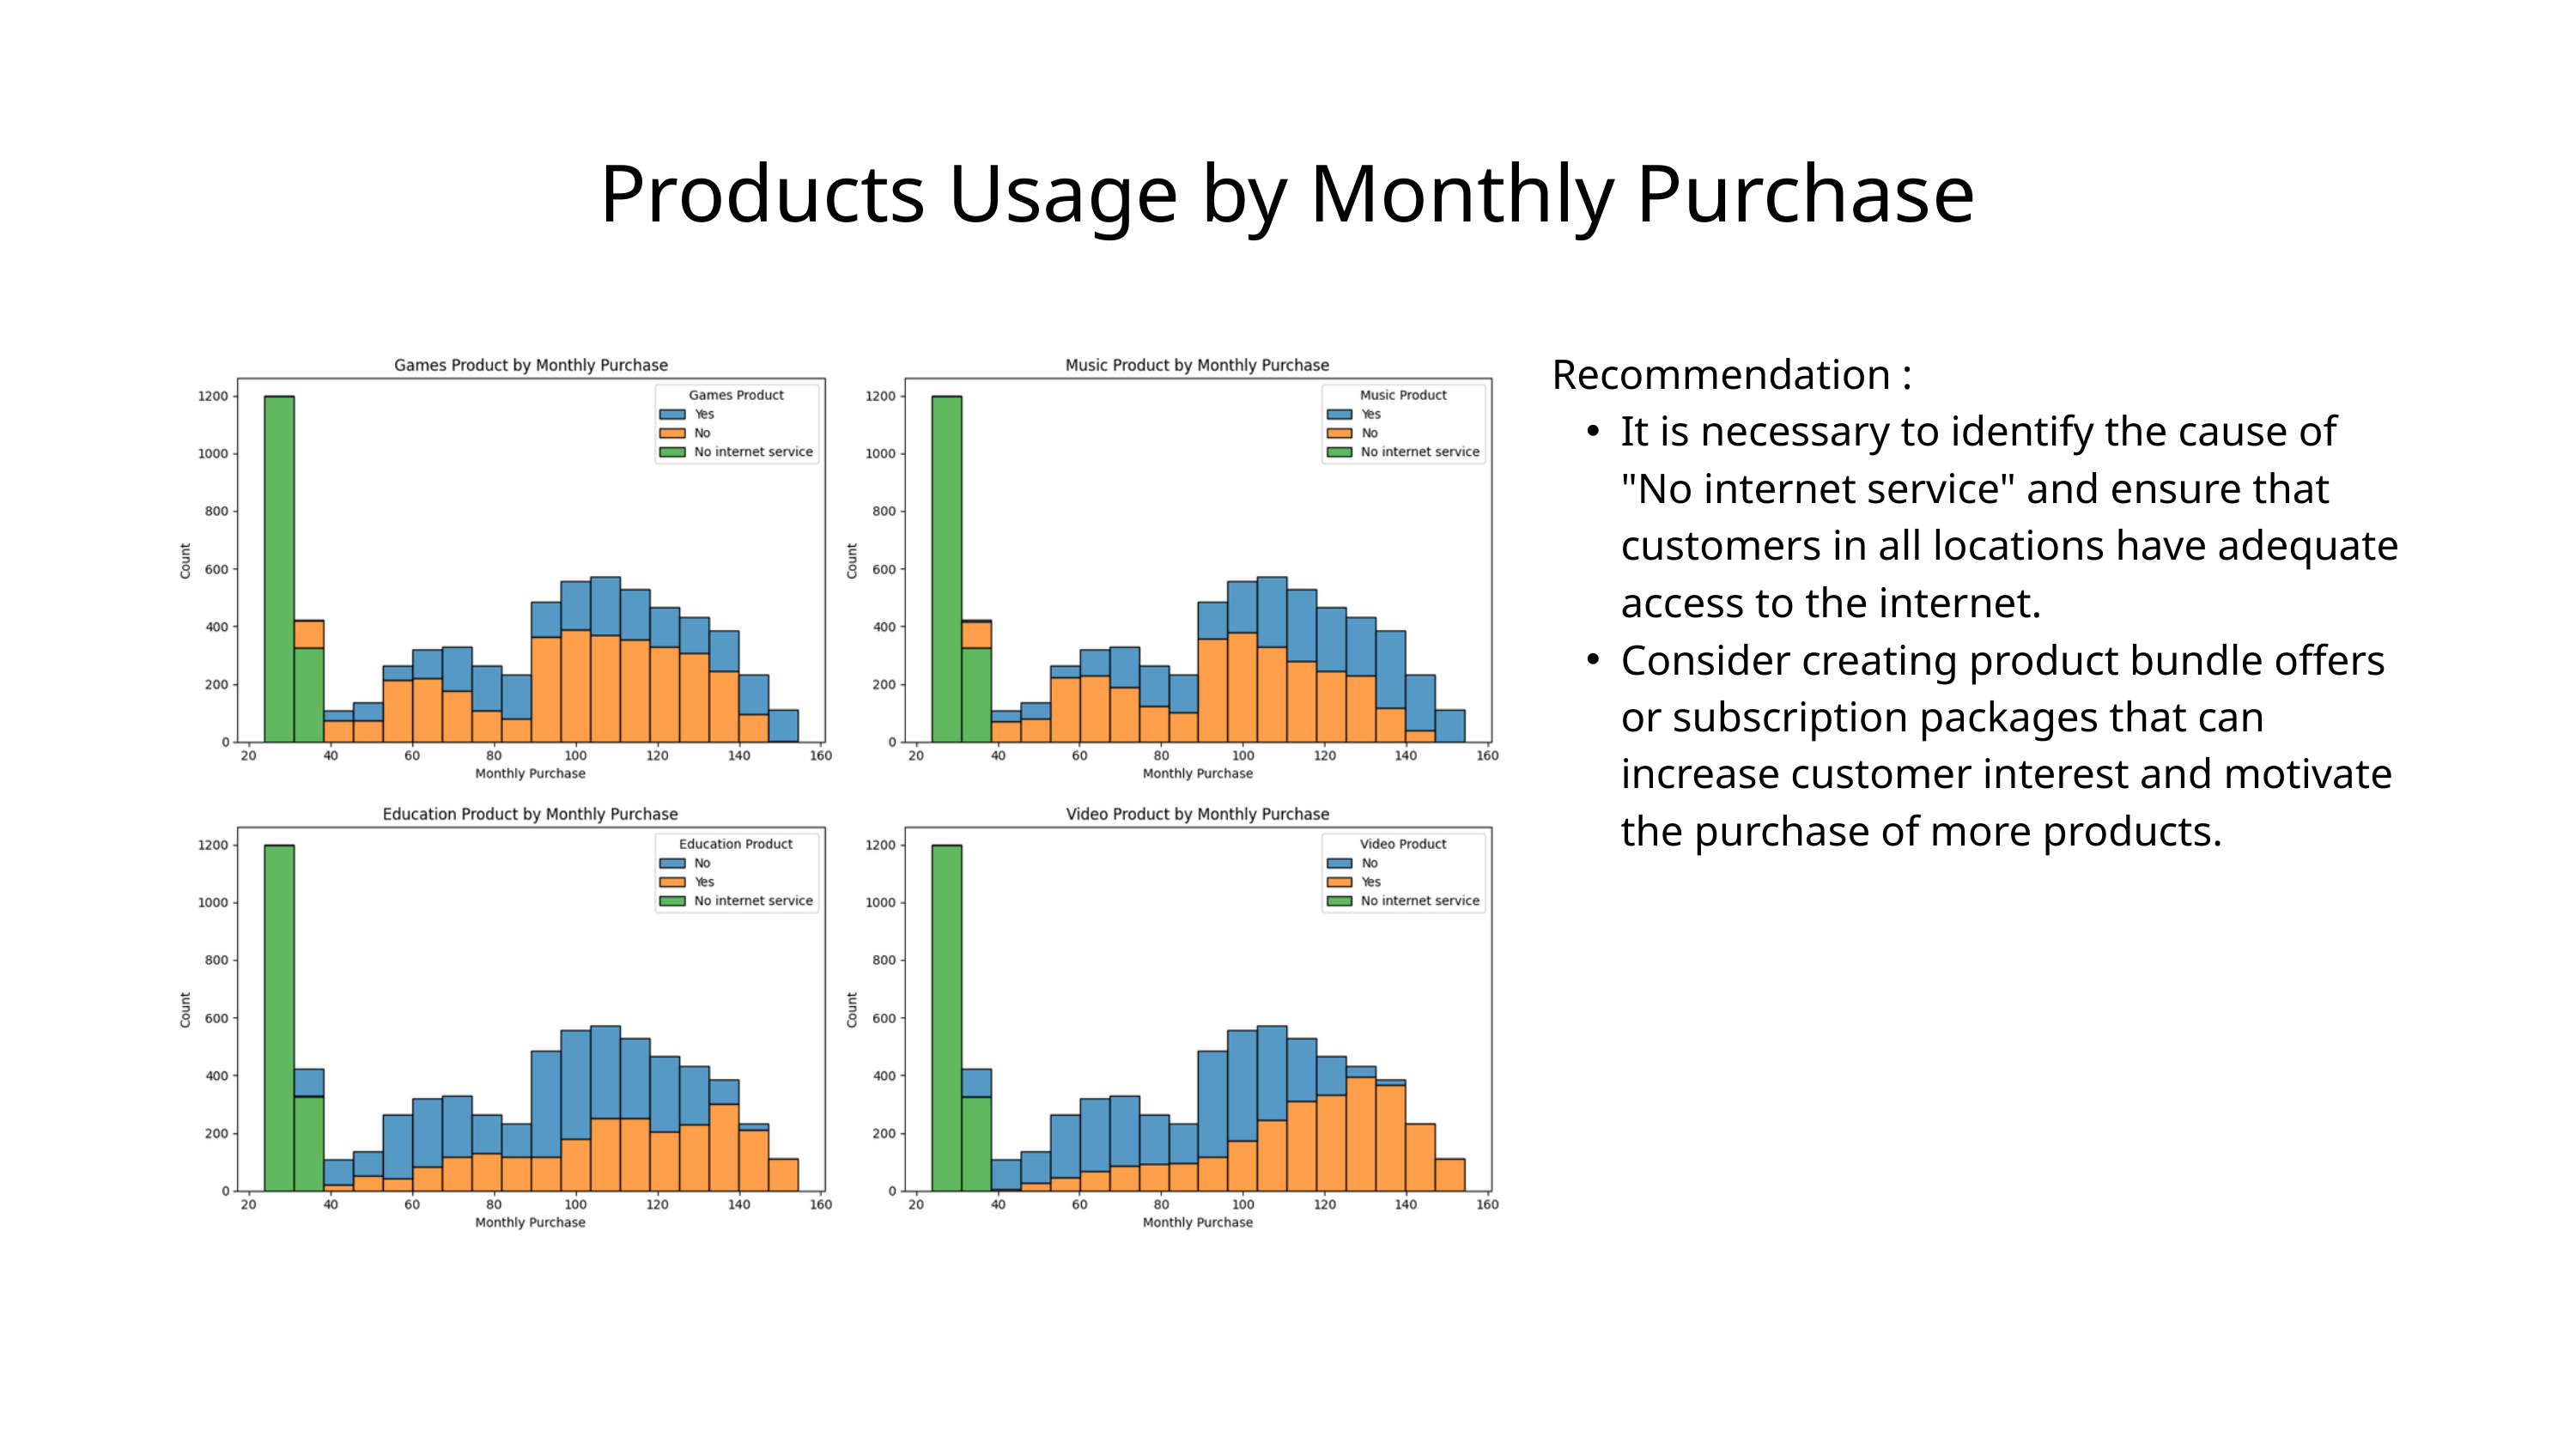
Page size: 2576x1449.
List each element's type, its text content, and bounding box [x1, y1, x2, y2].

text_box [171, 798, 1509, 1239]
text_box [171, 349, 1509, 790]
text_box Recommendation : It is necessary to identify the cause of "No internet service" and ensure that customers in all locations have adequate access to the internet. Consider creating product bundle offers or subscription packages that can increase customer interest and motivate the purchase of more products. [1551, 340, 2404, 854]
text_box Products Usage by Monthly Purchase [435, 127, 2141, 239]
